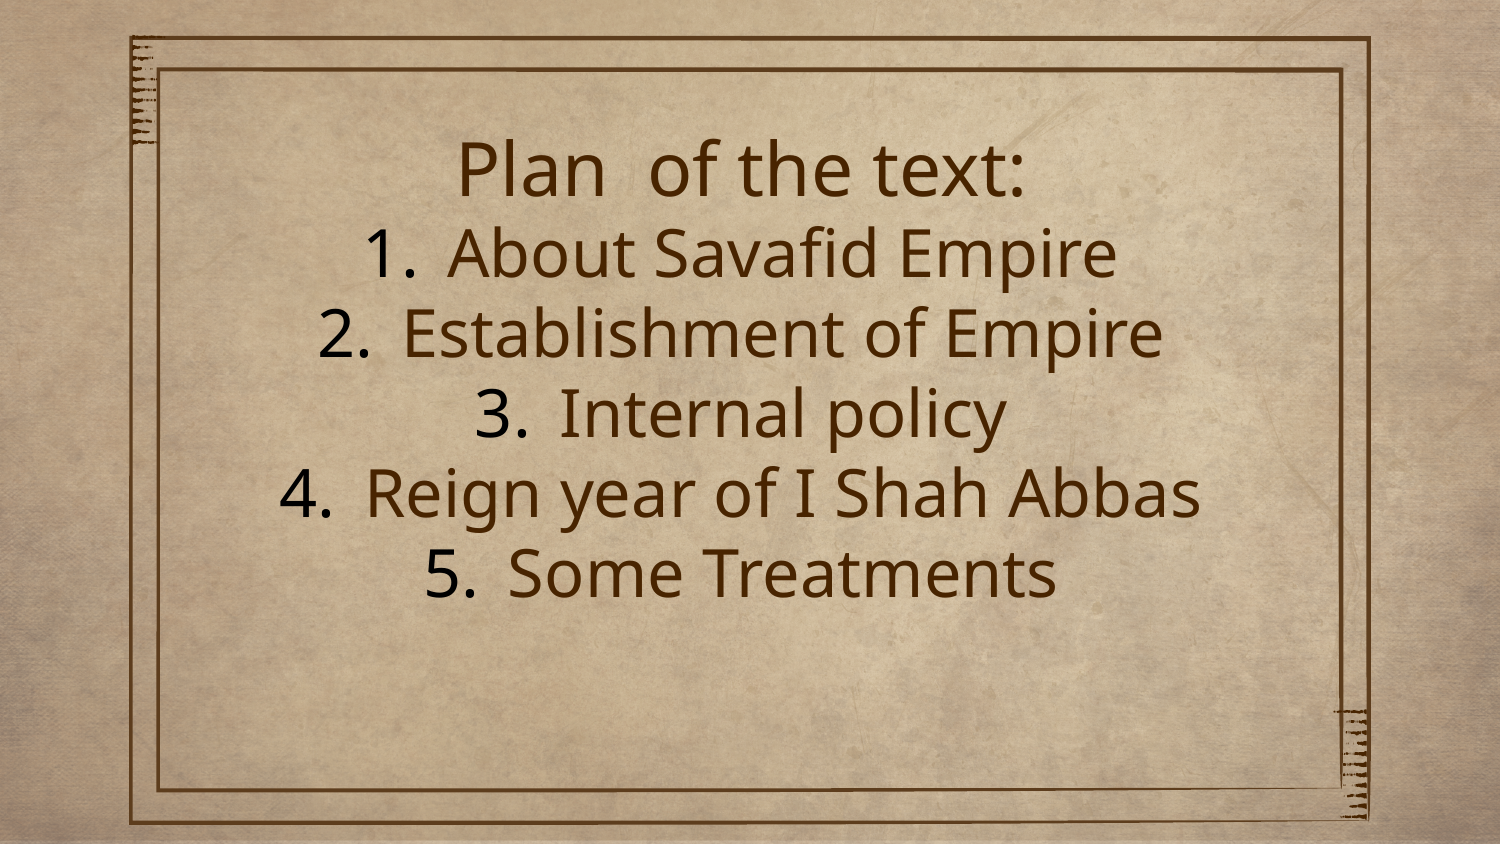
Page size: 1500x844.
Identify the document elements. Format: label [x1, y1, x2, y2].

picture [0, 0, 1500, 844]
text_box [128, 34, 1372, 826]
